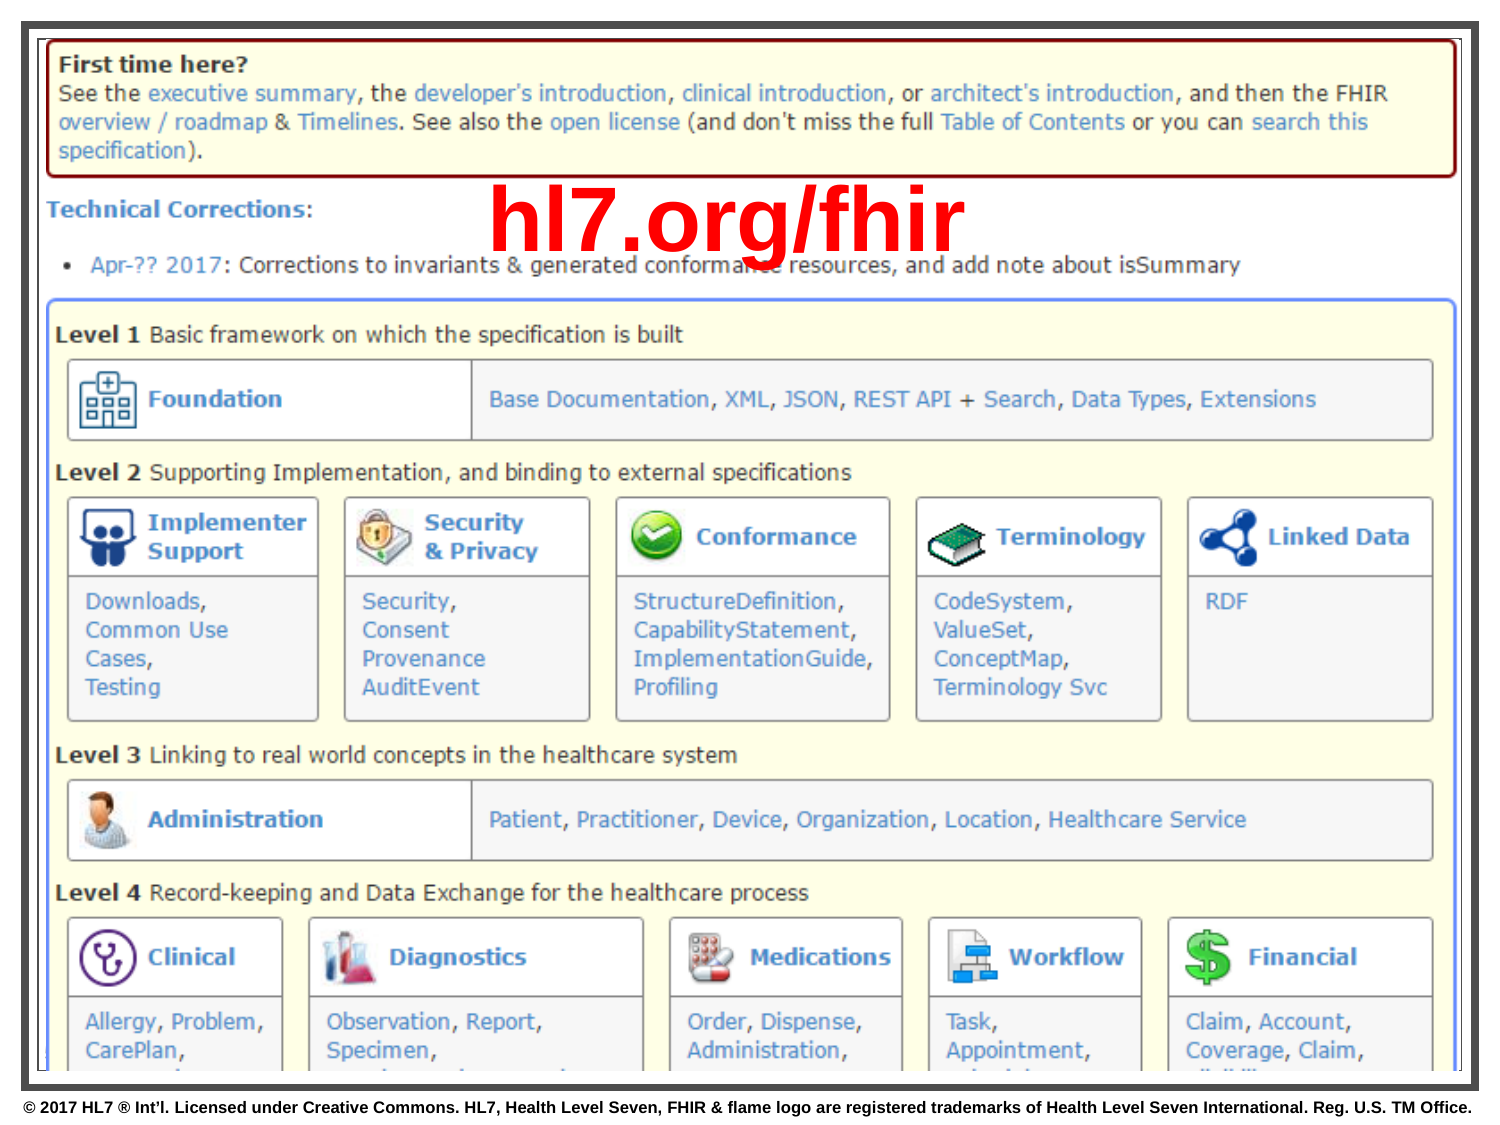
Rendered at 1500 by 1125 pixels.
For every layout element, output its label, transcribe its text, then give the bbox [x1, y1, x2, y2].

slide_number 52 [29, 1034, 41, 1071]
picture [46, 39, 1460, 1071]
